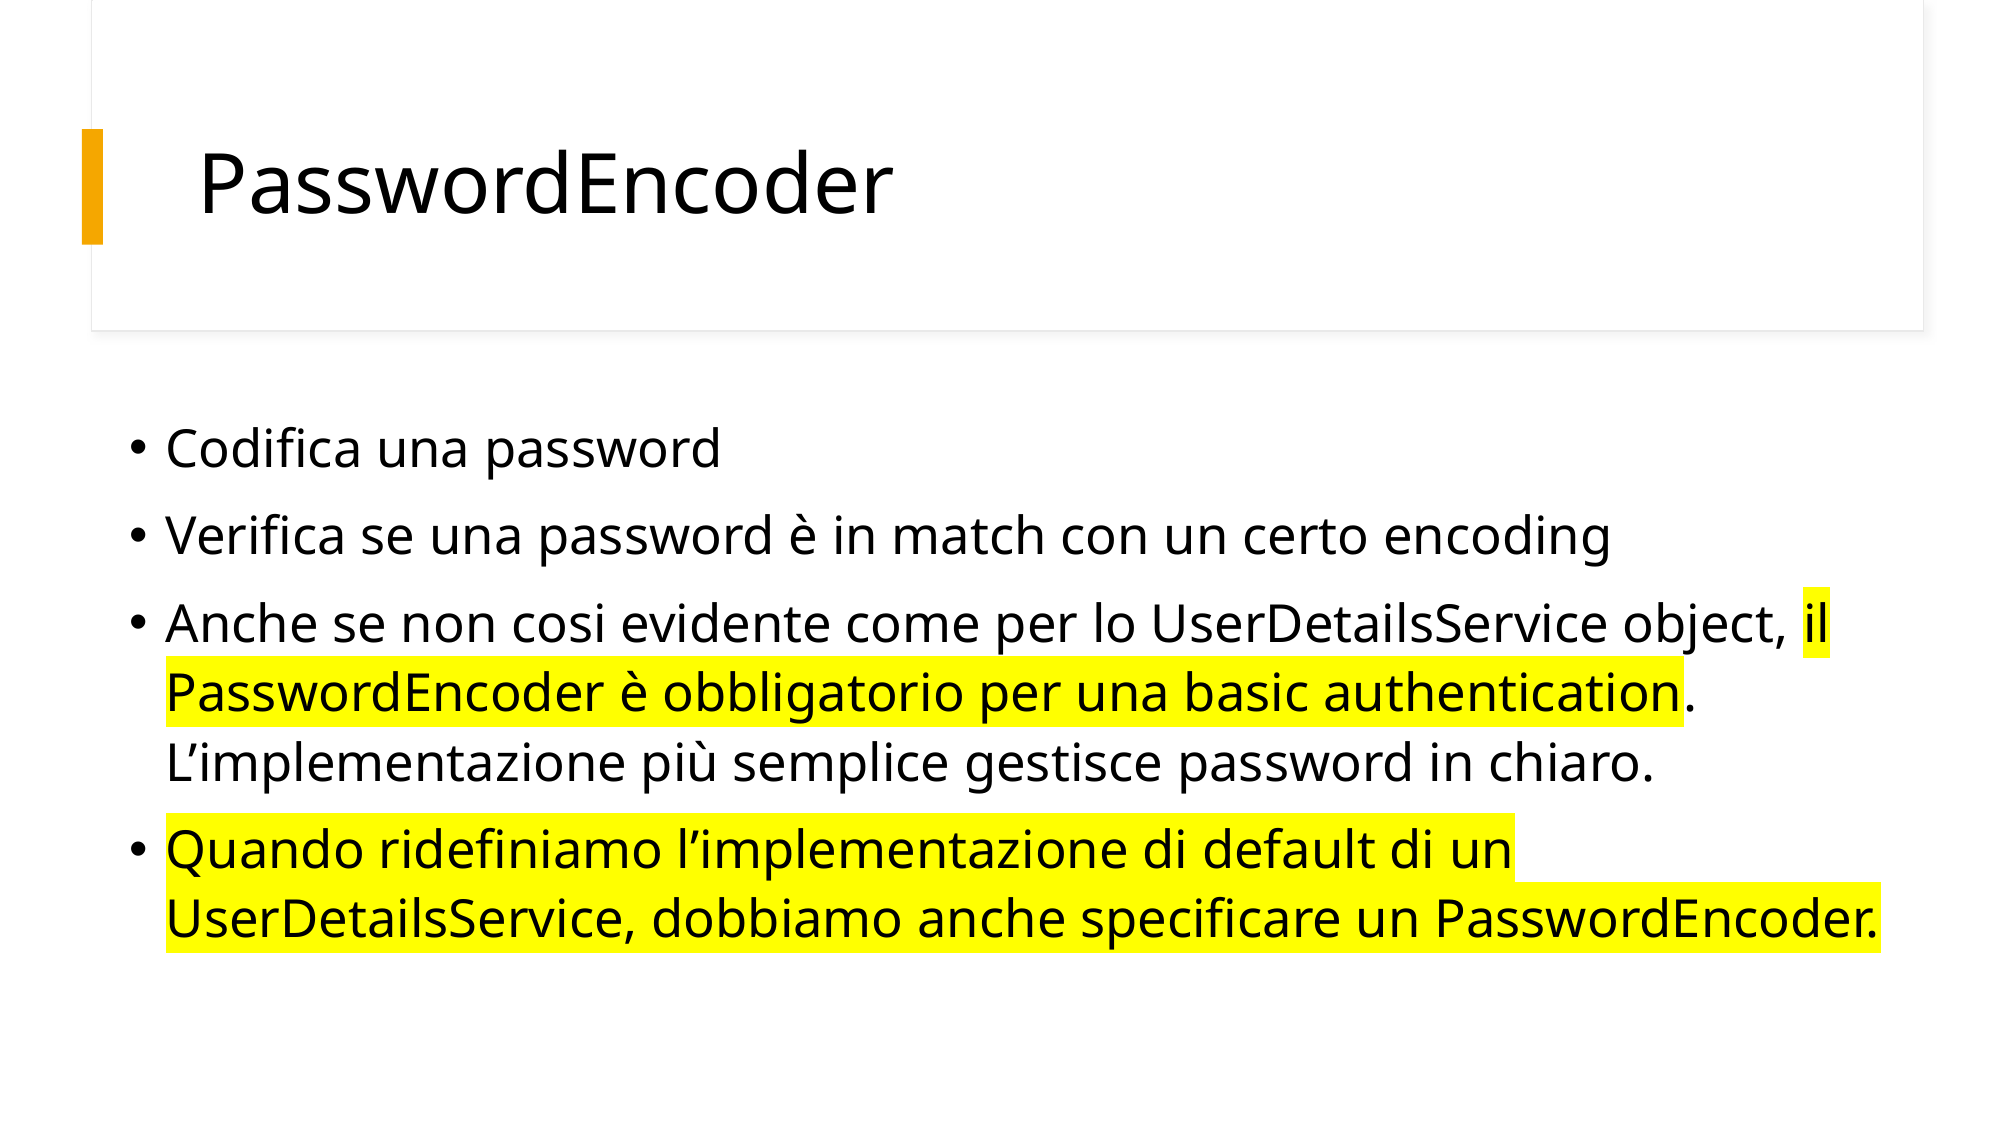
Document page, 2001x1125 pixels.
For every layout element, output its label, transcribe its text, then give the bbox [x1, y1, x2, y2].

list Codifica una password Verifica se una password è in match con un certo encoding Anche se non cosi evidente come per lo UserDetailsService object, il PasswordEncoder è obbligatorio per una basic authentication. L’implementazione più semplice gestisce password in chiaro. Quando ridefiniamo l’implementazione di default di un UserDetailsService, dobbiamo anche specificare un PasswordEncoder. [114, 400, 1920, 1007]
title PasswordEncoder [183, 90, 1851, 284]
